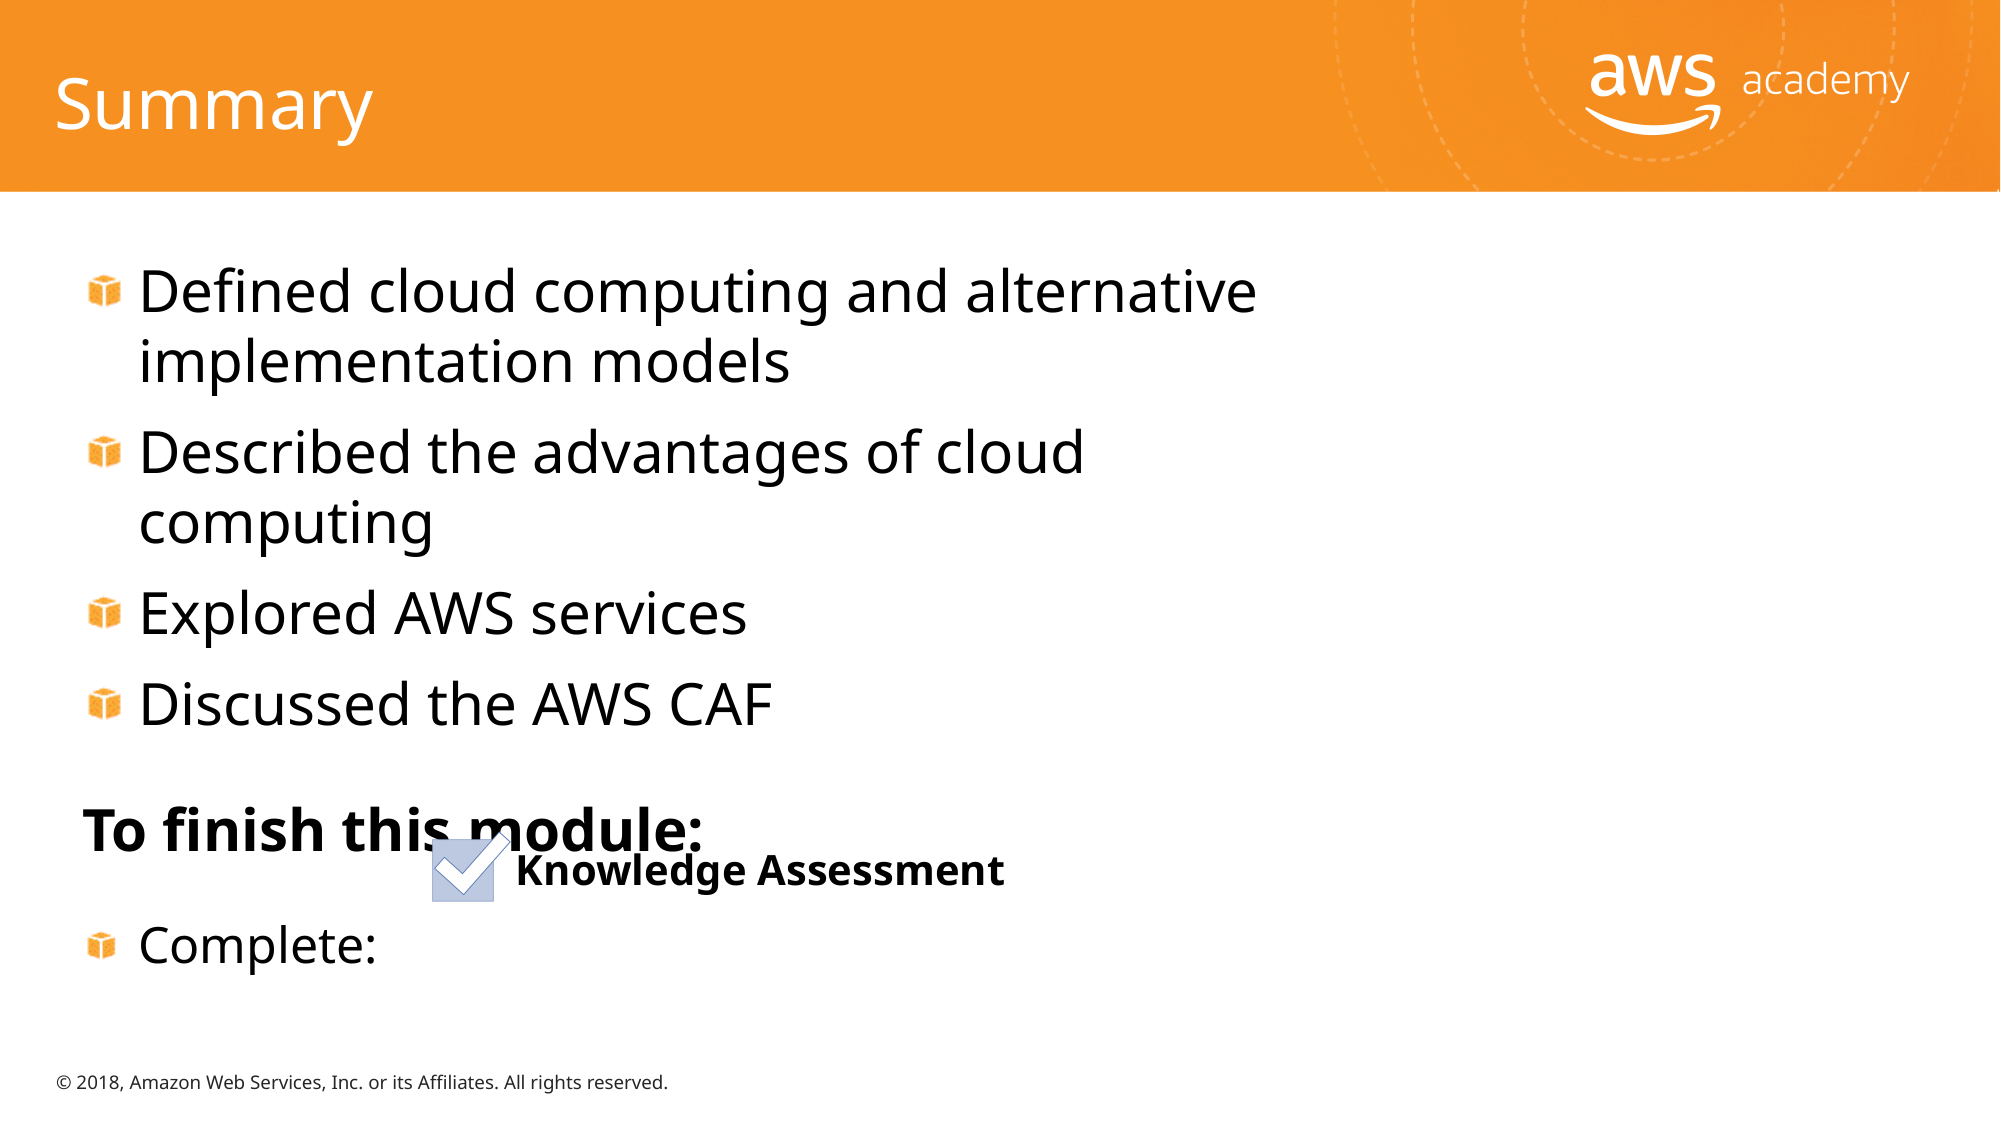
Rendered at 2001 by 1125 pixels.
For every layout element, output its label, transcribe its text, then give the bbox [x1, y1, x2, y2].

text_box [426, 823, 1008, 911]
picture [0, 0, 1997, 1125]
title Summary [39, 26, 1863, 189]
text_box Defined cloud computing and alternative implementation models Described the advantages of cloud computing Explored AWS services Discussed the AWS CAF To finish this module: Complete: [67, 247, 1406, 1035]
